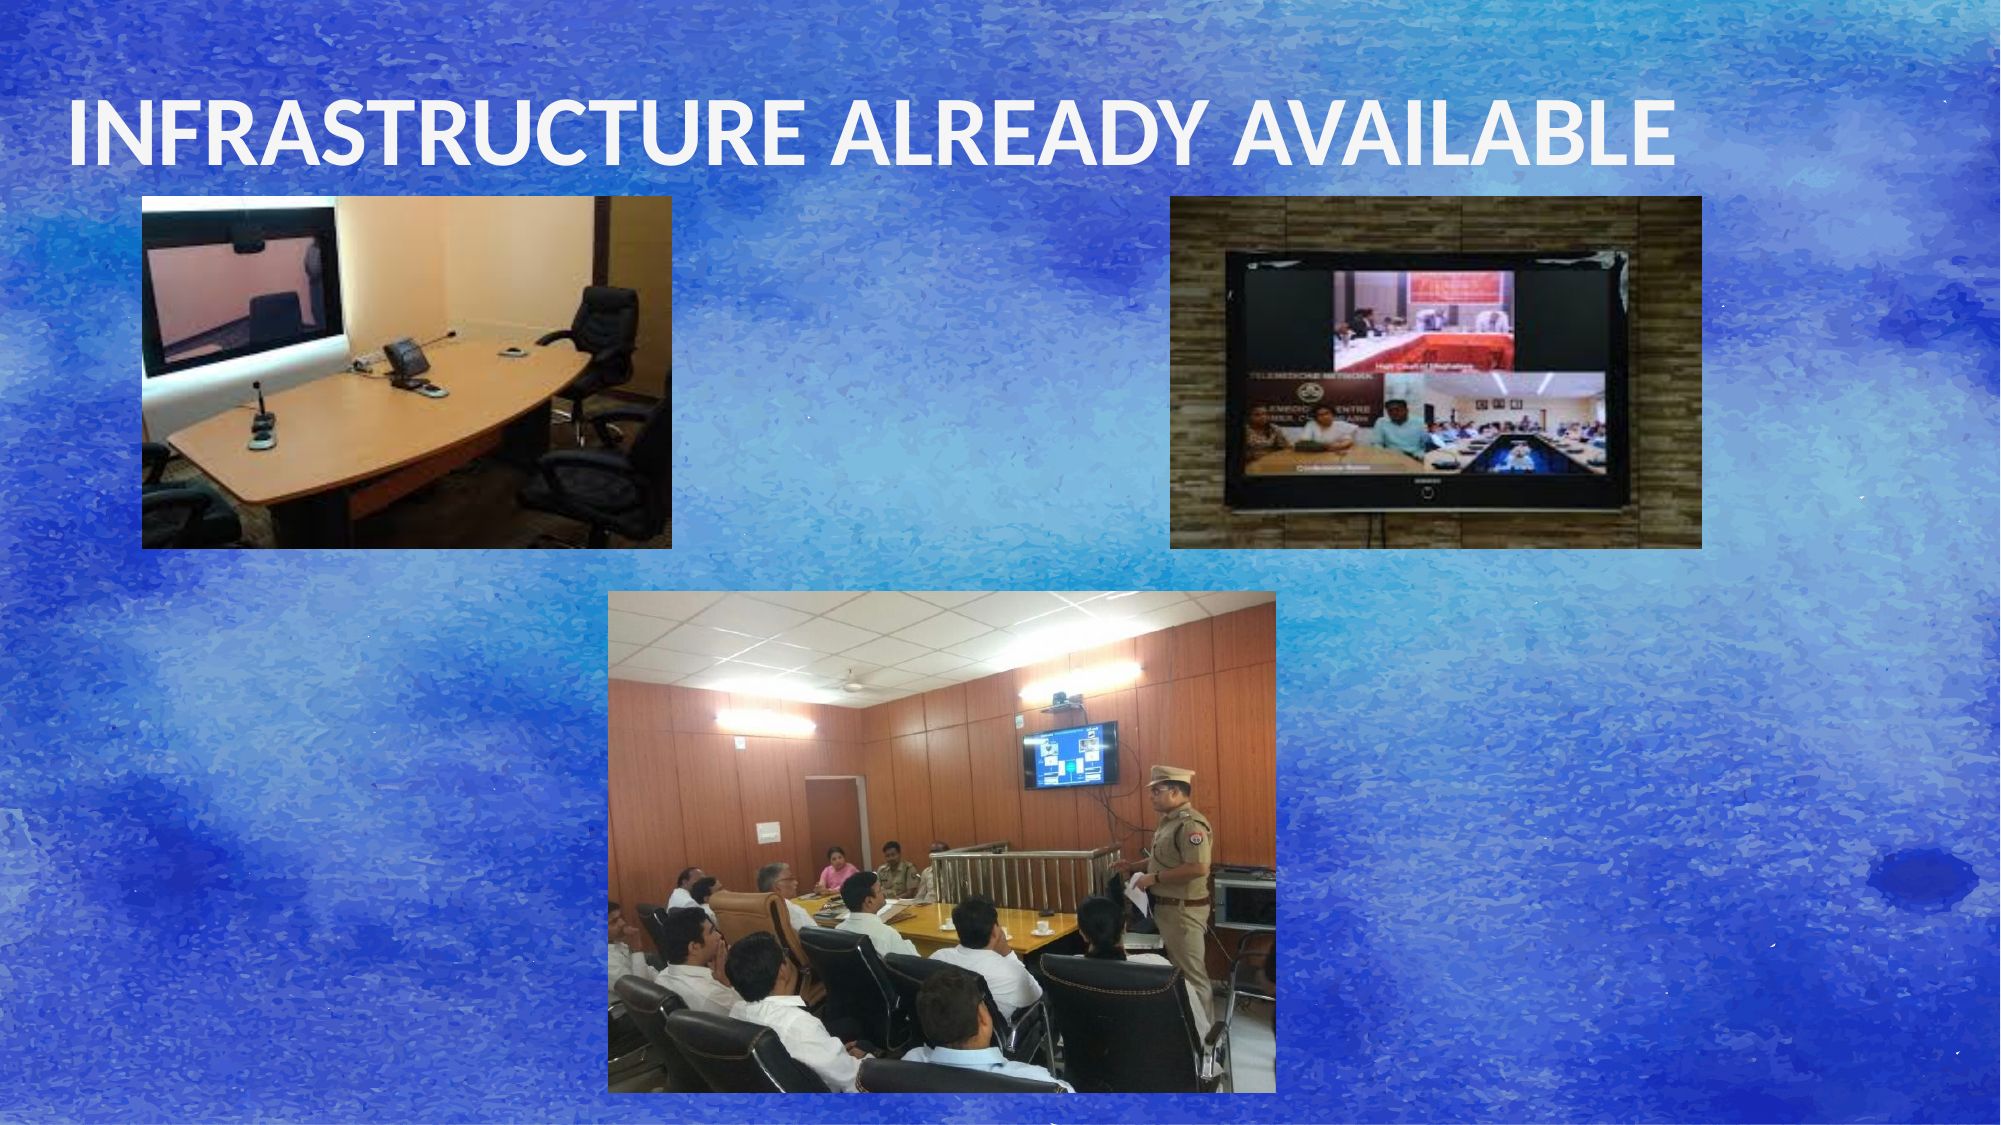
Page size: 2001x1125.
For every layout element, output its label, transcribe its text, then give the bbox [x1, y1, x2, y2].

text_box INFRASTRUCTURE ALREADY AVAILABLE [50, 58, 1945, 193]
picture [0, 0, 2001, 1125]
